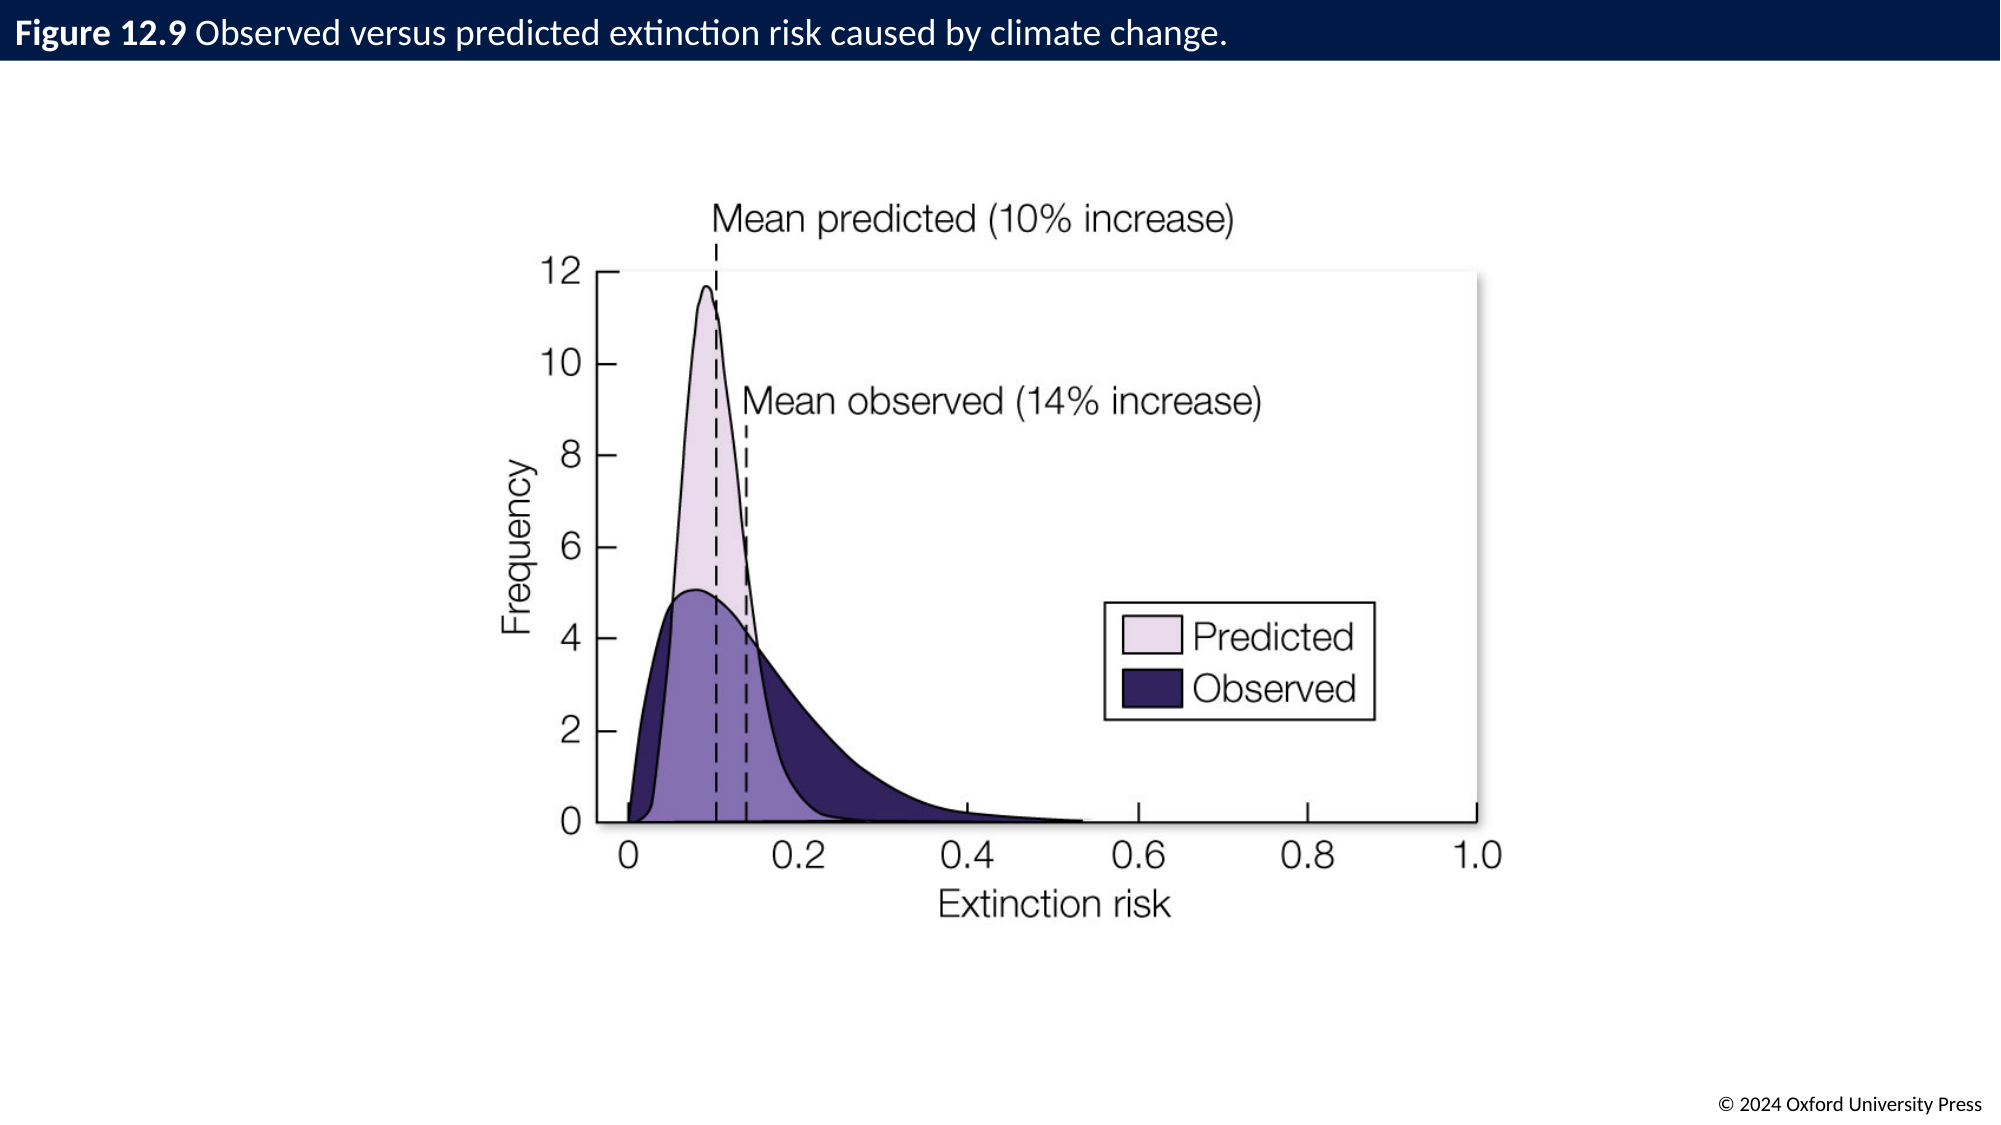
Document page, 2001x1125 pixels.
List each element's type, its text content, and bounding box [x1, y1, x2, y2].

title Figure 12.9 Observed versus predicted extinction risk caused by climate change. [0, 0, 2000, 61]
picture [496, 199, 1504, 926]
